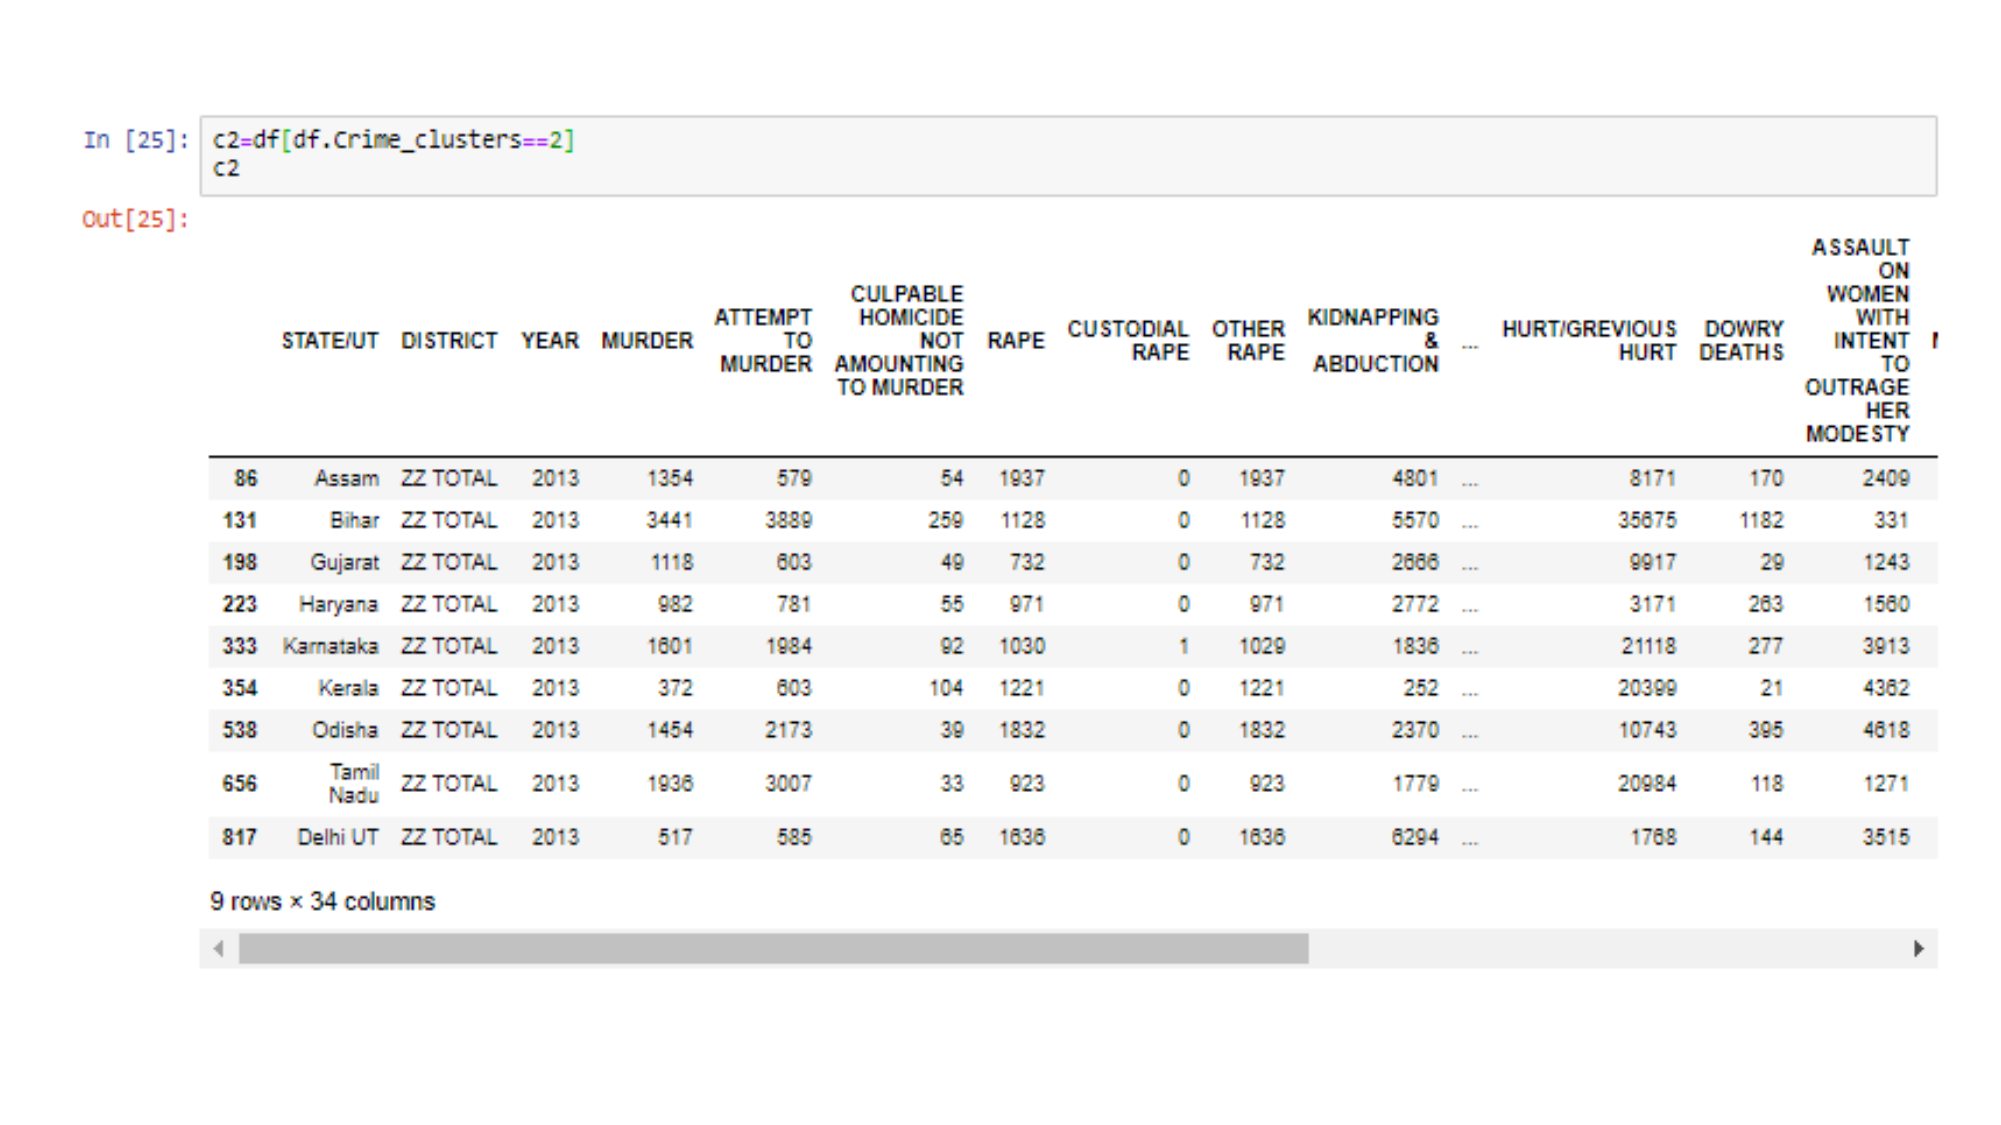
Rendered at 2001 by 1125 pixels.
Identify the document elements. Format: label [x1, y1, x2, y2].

picture [40, 102, 1964, 982]
